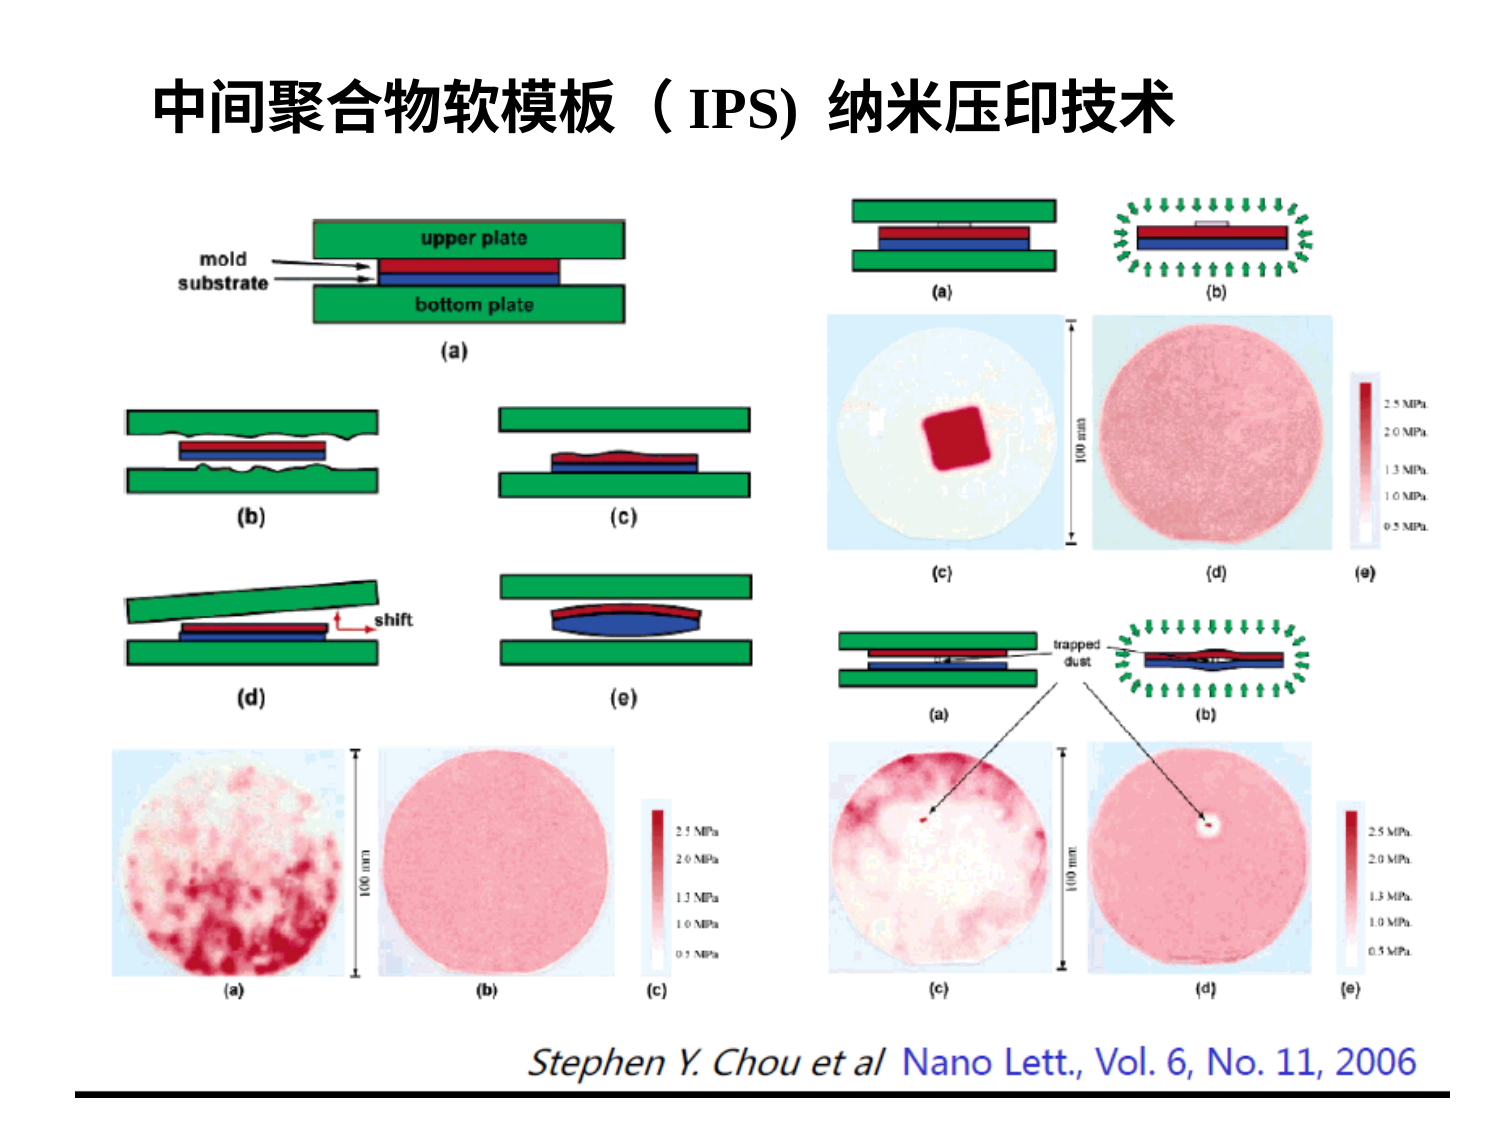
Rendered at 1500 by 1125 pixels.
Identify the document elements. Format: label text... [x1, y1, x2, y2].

text_box 中间聚合物软模板（IPS) 纳米压印技术 [136, 62, 1291, 148]
picture [74, 174, 1450, 1098]
text_box [1074, 1098, 1425, 1103]
